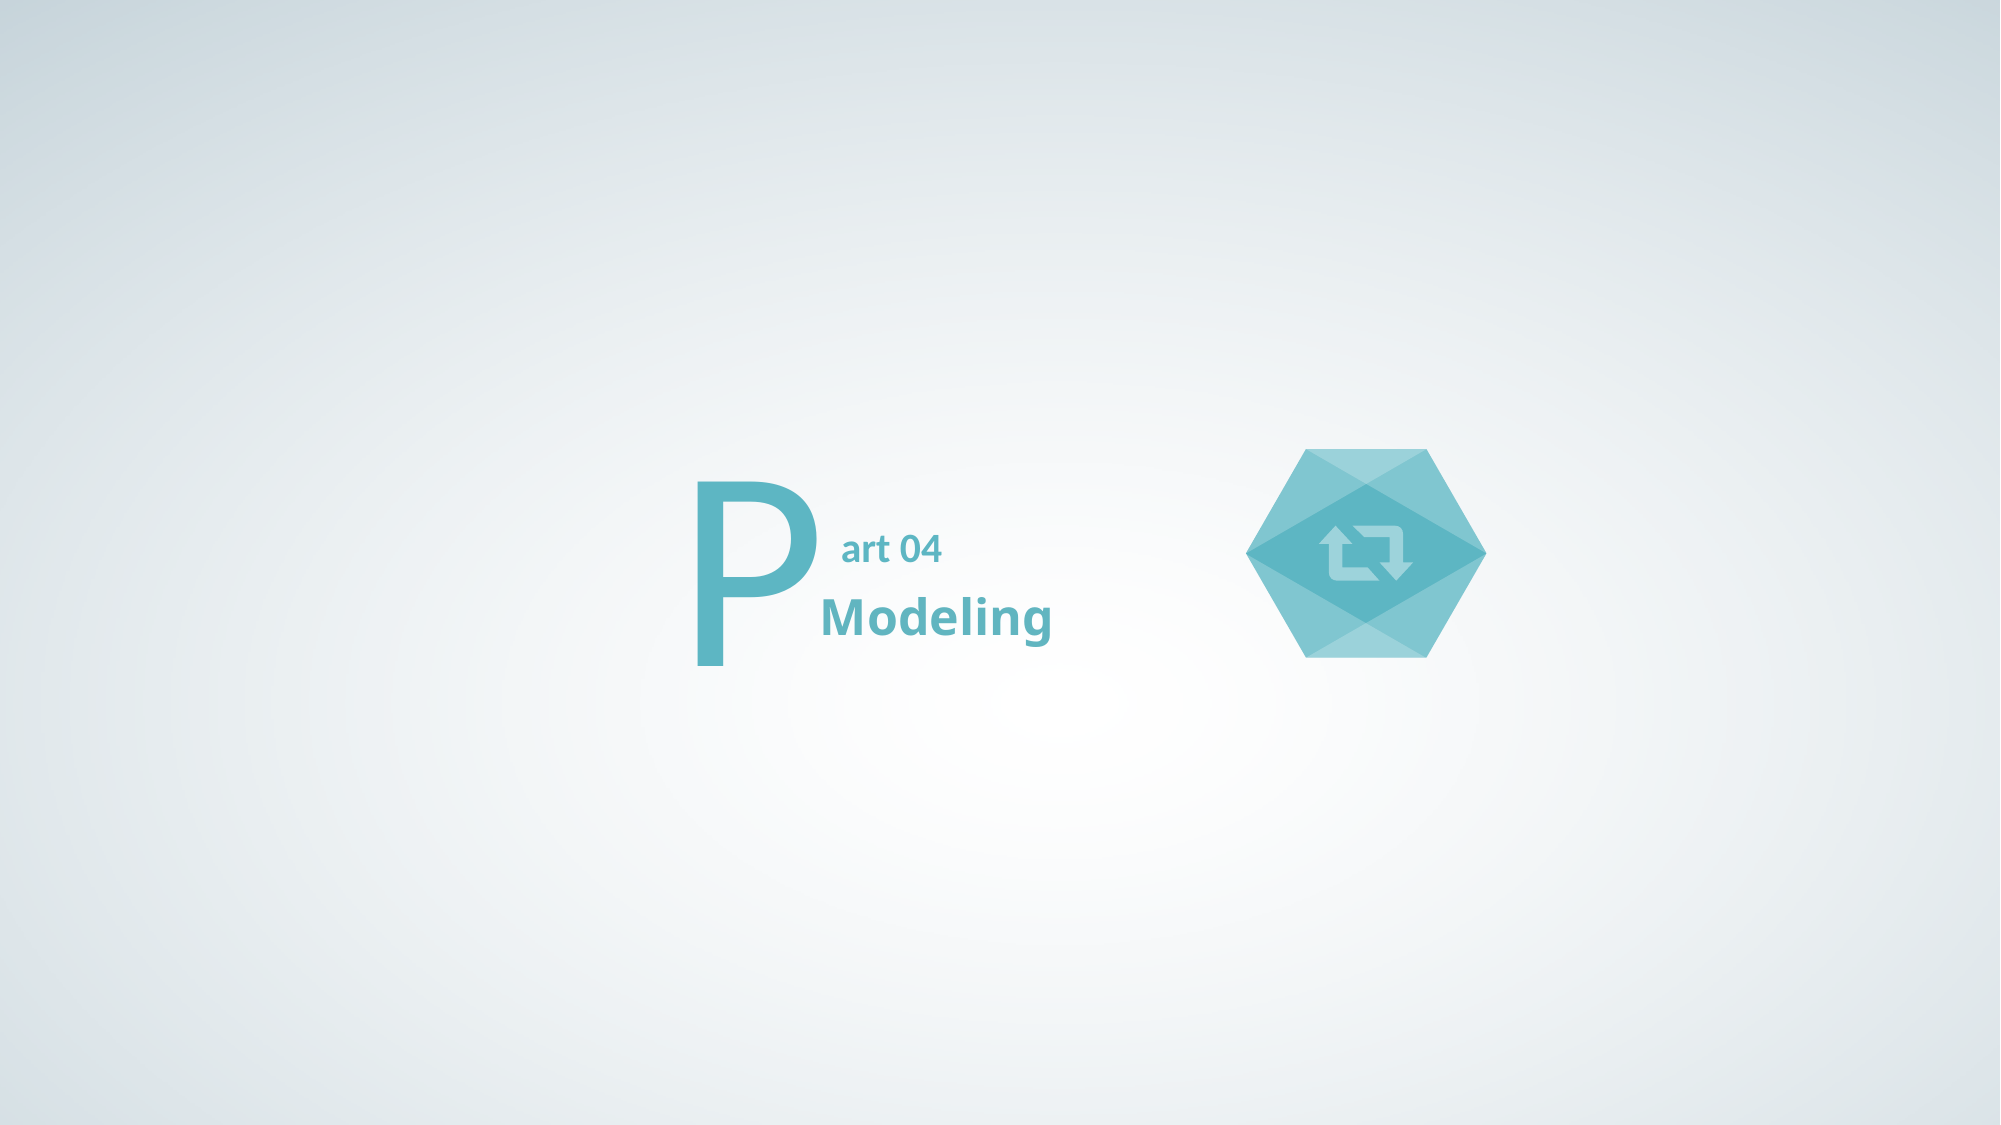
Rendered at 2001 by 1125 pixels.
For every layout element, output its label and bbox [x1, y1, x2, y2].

text_box [554, 371, 1321, 736]
picture [0, 0, 2000, 1125]
text_box [1245, 448, 1487, 659]
